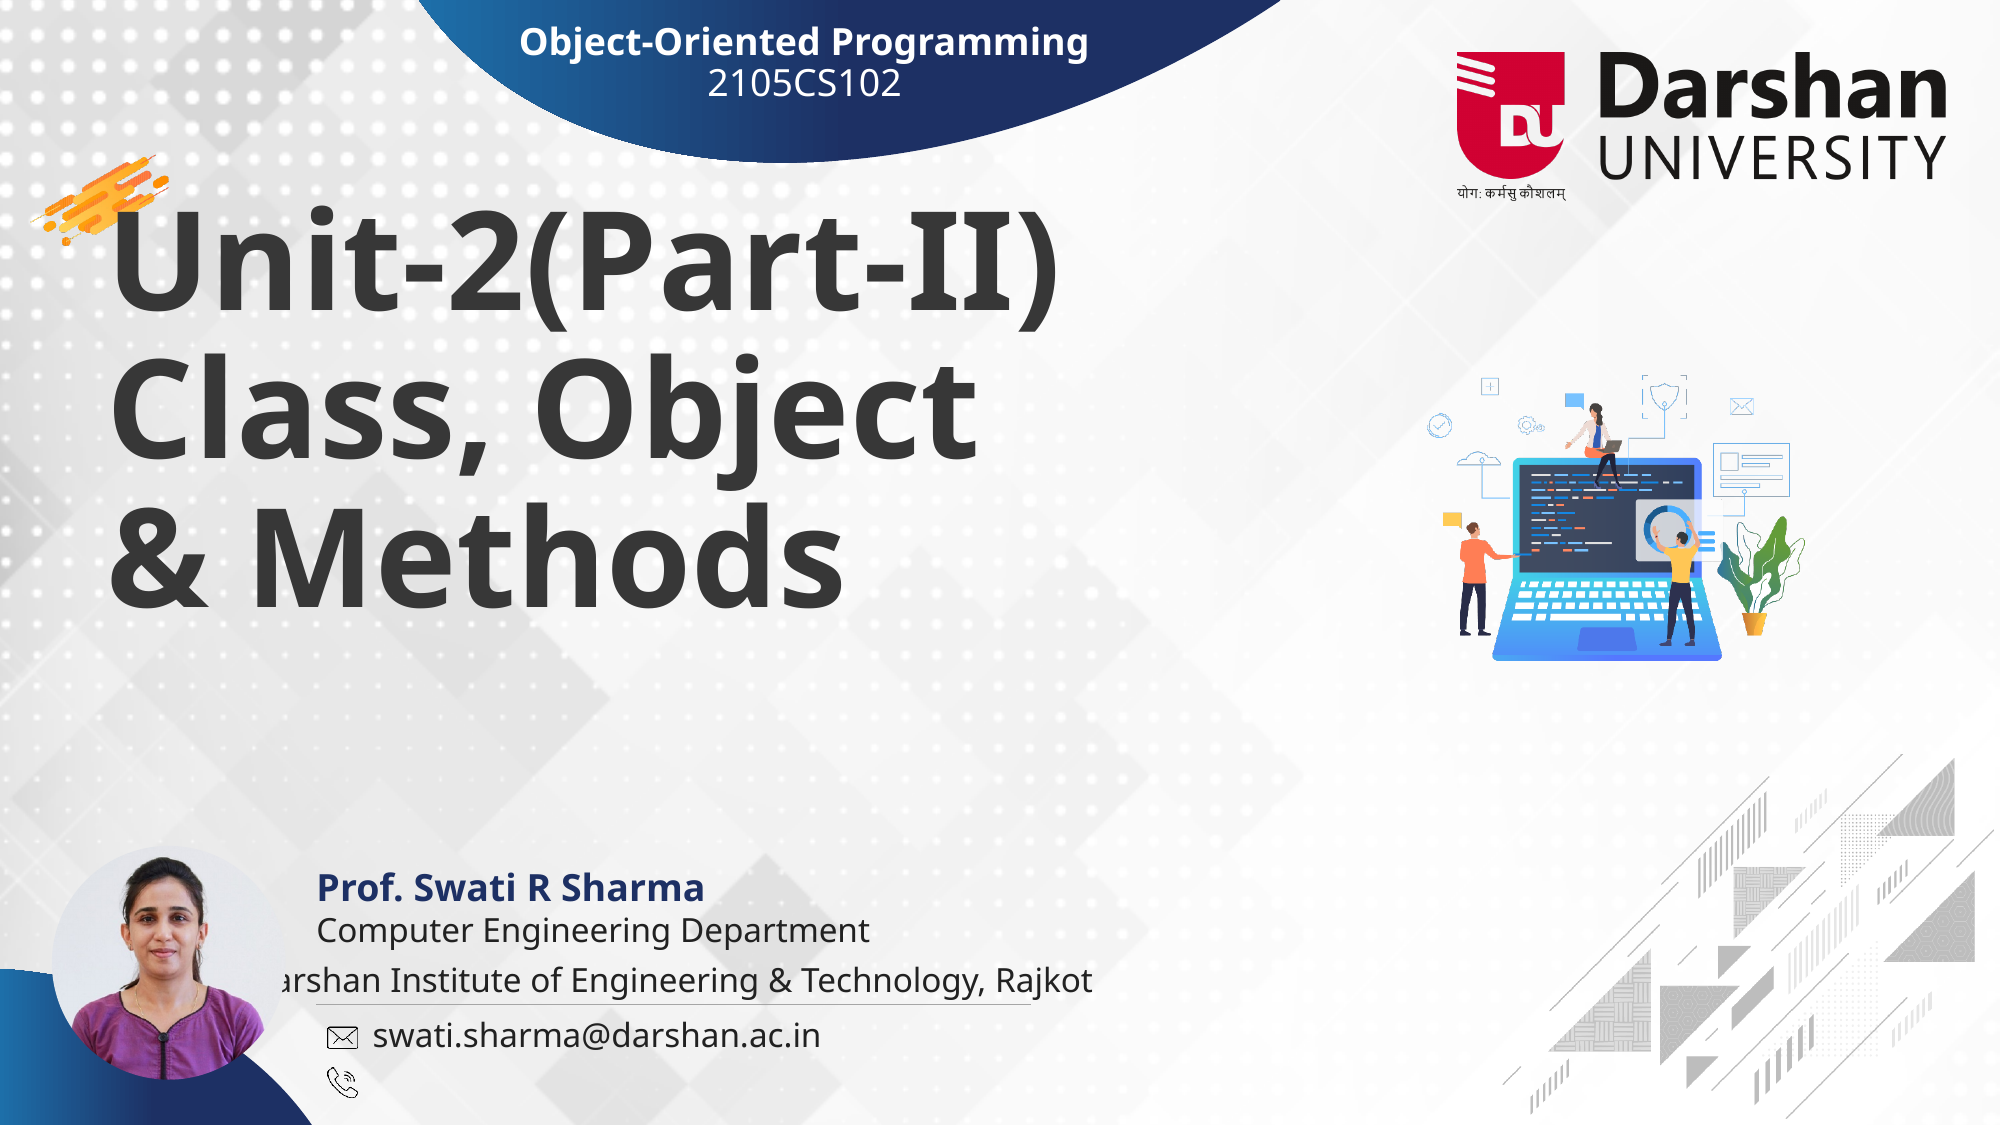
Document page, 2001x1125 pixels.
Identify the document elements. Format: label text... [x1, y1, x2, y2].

picture [1457, 52, 1946, 201]
list Computer Engineering Department [301, 913, 915, 956]
picture [51, 845, 286, 1080]
title Unit-2(Part-II) Class, Object & Methods [91, 184, 1526, 608]
list Object-Oriented Programming 2105CS102 [423, 3, 1186, 124]
list Prof. Swati R Sharma [301, 865, 1217, 913]
picture [327, 1067, 358, 1098]
picture [10, 137, 189, 265]
picture [1384, 343, 1847, 692]
list swati.sharma@darshan.ac.in [357, 1013, 971, 1061]
picture [327, 1022, 357, 1053]
